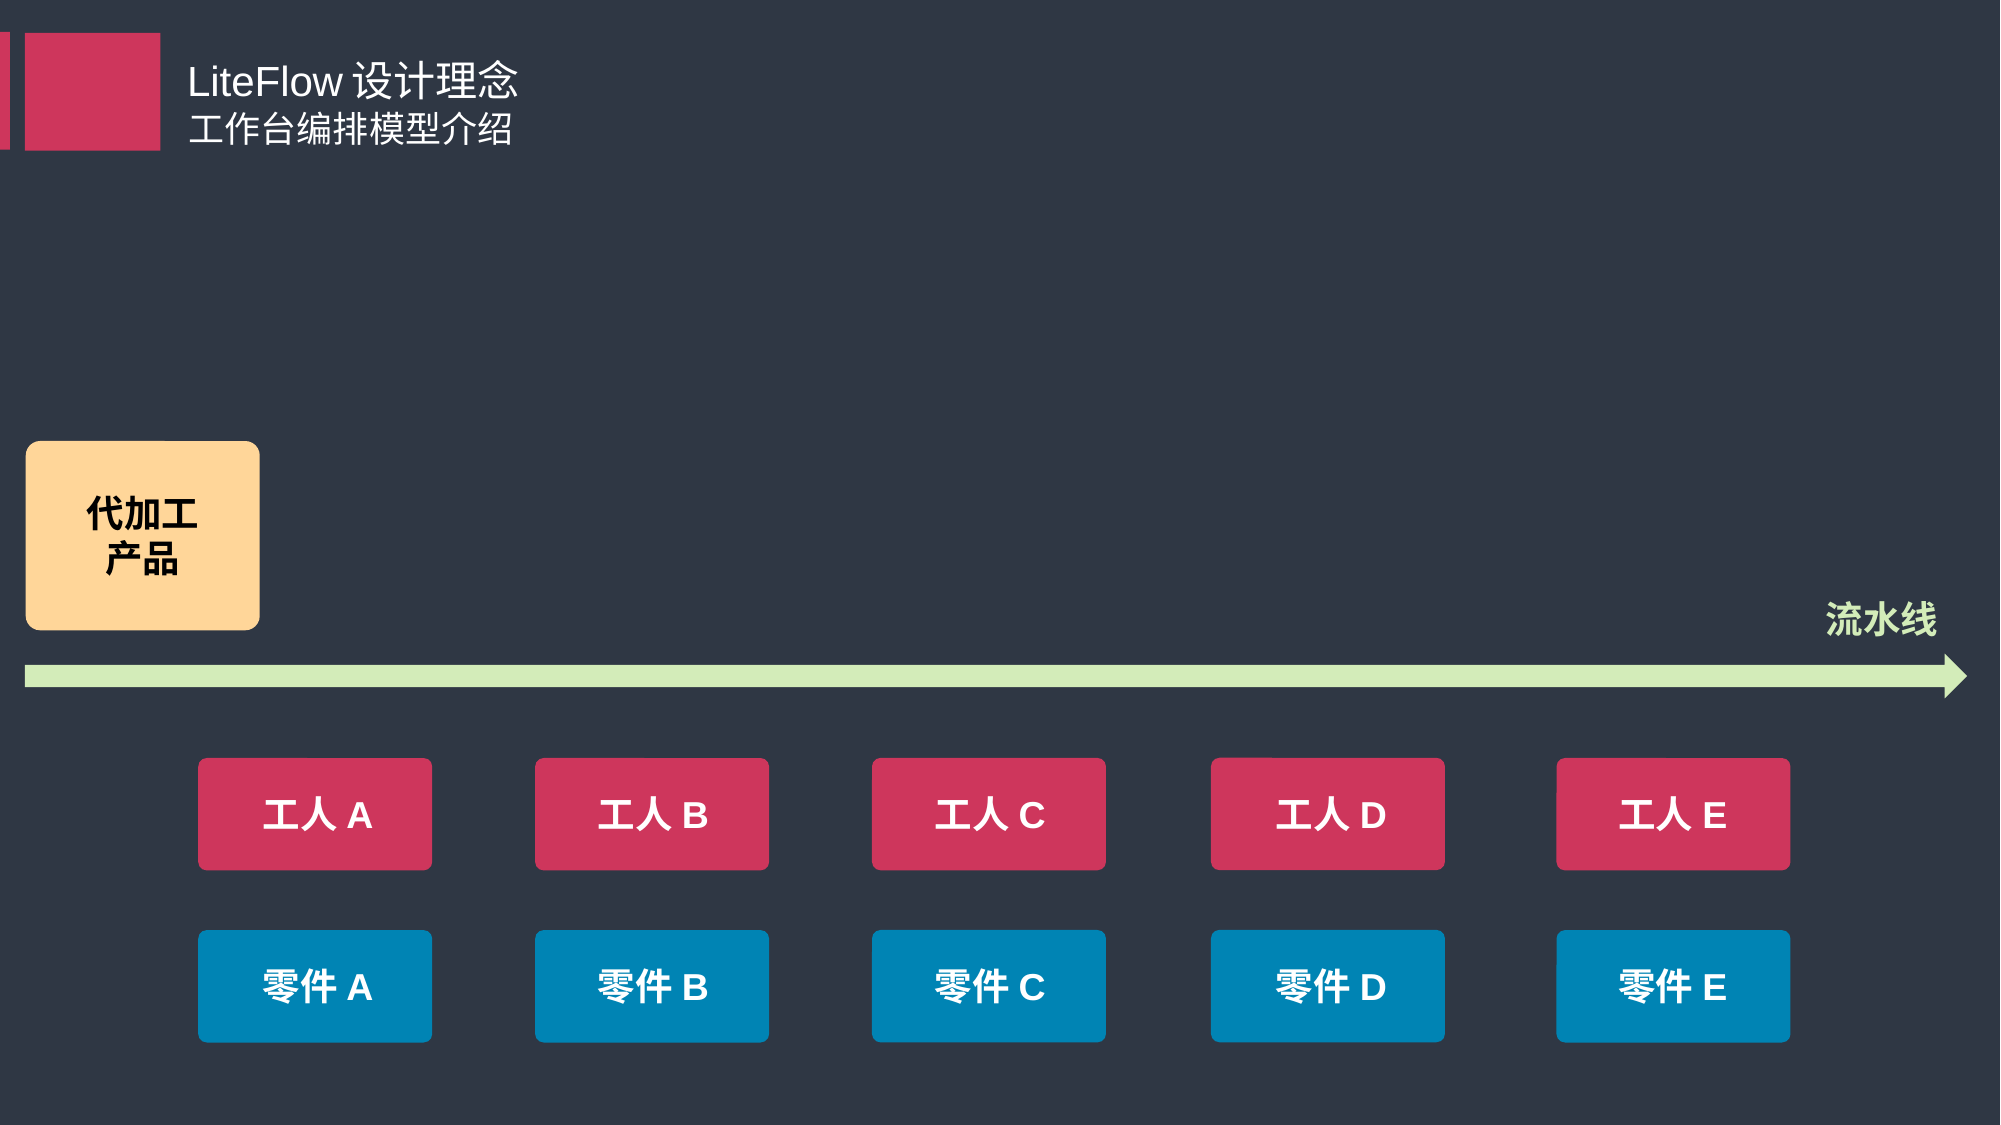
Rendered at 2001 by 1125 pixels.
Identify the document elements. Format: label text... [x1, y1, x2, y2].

text_box [871, 929, 1106, 1043]
text_box [23, 651, 1969, 701]
text_box [1210, 929, 1445, 1043]
text_box [0, 31, 11, 151]
text_box 工人B [583, 783, 724, 844]
text_box [1556, 930, 1791, 1043]
text_box 工人E [1603, 783, 1742, 844]
text_box [25, 440, 260, 631]
text_box [535, 930, 770, 1043]
text_box 零件D [1261, 955, 1402, 1016]
text_box LiteFlow设计理念 [172, 46, 754, 112]
text_box 代加工 产品 [71, 482, 214, 588]
text_box [1210, 757, 1445, 871]
text_box 工作台编排模型介绍 [173, 99, 980, 160]
text_box [198, 757, 433, 871]
text_box 工人D [1261, 783, 1402, 844]
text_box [198, 930, 433, 1043]
text_box [1556, 757, 1791, 871]
text_box 工人C [919, 783, 1061, 844]
text_box 零件B [583, 955, 724, 1016]
text_box 工人A [247, 783, 389, 844]
text_box 零件E [1603, 955, 1742, 1016]
text_box 流水线 [1810, 588, 1954, 649]
text_box [535, 757, 770, 871]
text_box [24, 32, 161, 152]
text_box [871, 757, 1106, 871]
text_box 零件C [919, 955, 1061, 1016]
